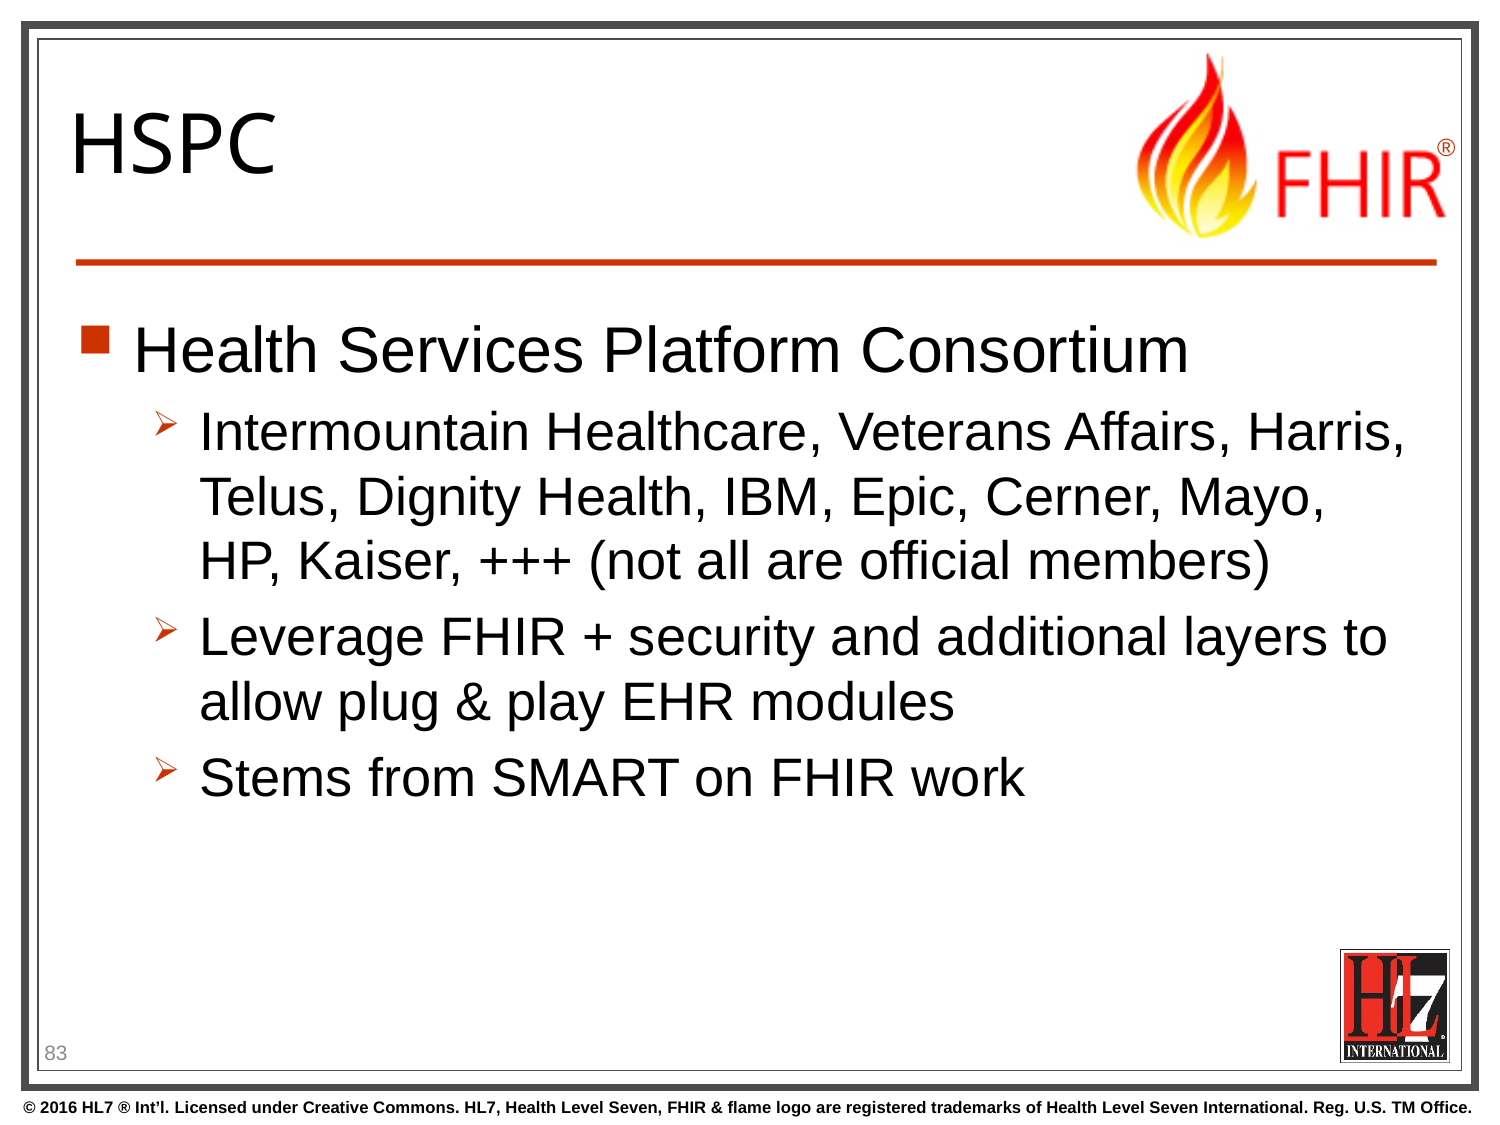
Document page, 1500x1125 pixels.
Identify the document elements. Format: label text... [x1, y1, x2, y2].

picture [1124, 42, 1458, 249]
title HSPC [53, 54, 1128, 244]
slide_number 83 [29, 1034, 148, 1071]
list Health Services Platform Consortium Intermountain Healthcare, Veterans Affairs, Harris, Telus, Dignity Health, IBM, Epic, Cerner, Mayo, HP, Kaiser, +++ (not all are official members) Leverage FHIR + security and additional layers to allow plug & play EHR modules Stems from SMART on FHIR work [62, 299, 1438, 1059]
picture [1340, 949, 1450, 1063]
